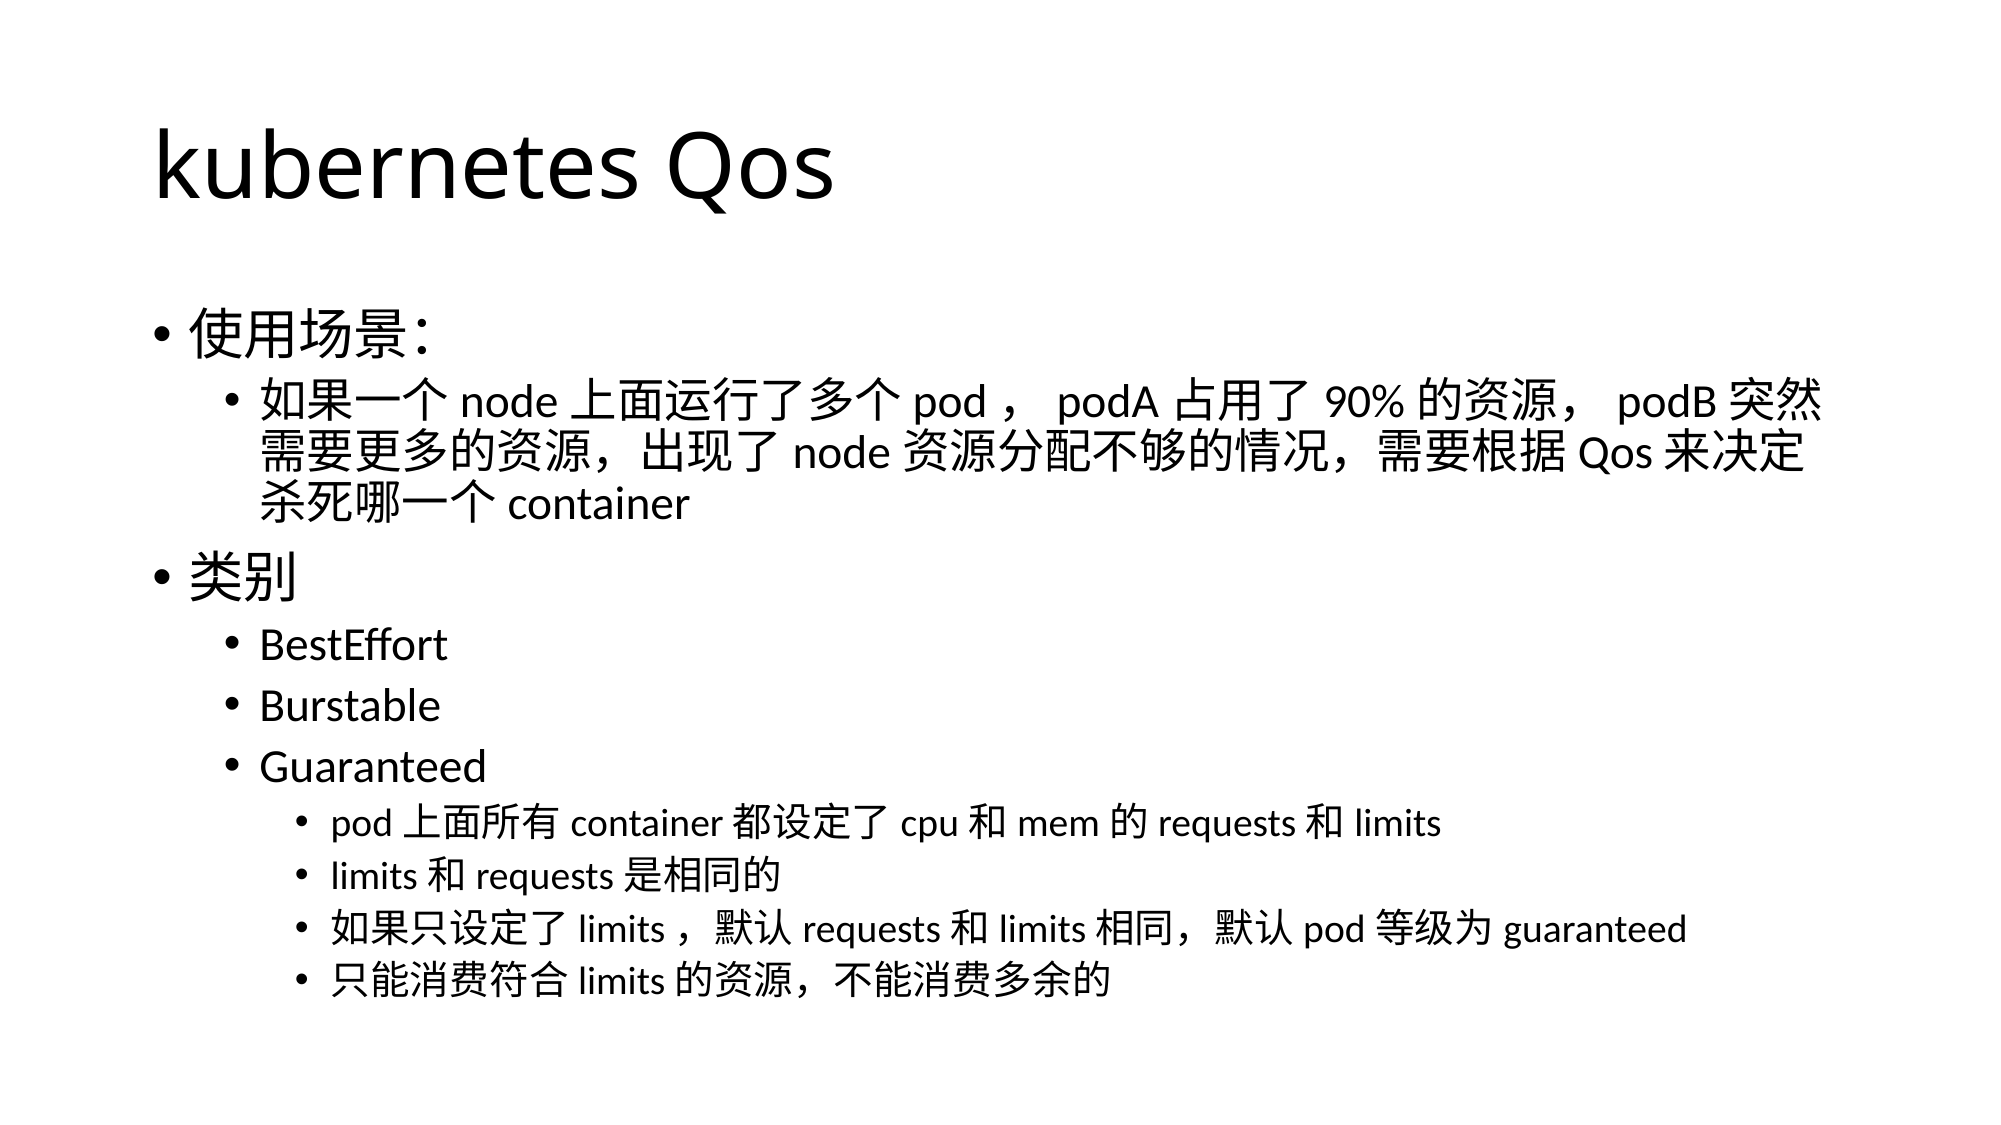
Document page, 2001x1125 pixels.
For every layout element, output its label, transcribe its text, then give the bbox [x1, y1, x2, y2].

title kubernetes Qos [137, 59, 1863, 278]
list 使用场景： 如果一个node上面运行了多个pod，podA占用了90%的资源，podB突然需要更多的资源，出现了node资源分配不够的情况，需要根据Qos来决定杀死哪一个container 类别 BestEffort Burstable Guaranteed pod上面所有container都设定了cpu和mem的requests和limits limits和requests是相同的 如果只设定了limits，默认requests和limits相同，默认pod等级为guaranteed 只能消费符合limits的资源，不能消费多余的 [137, 299, 1863, 1014]
